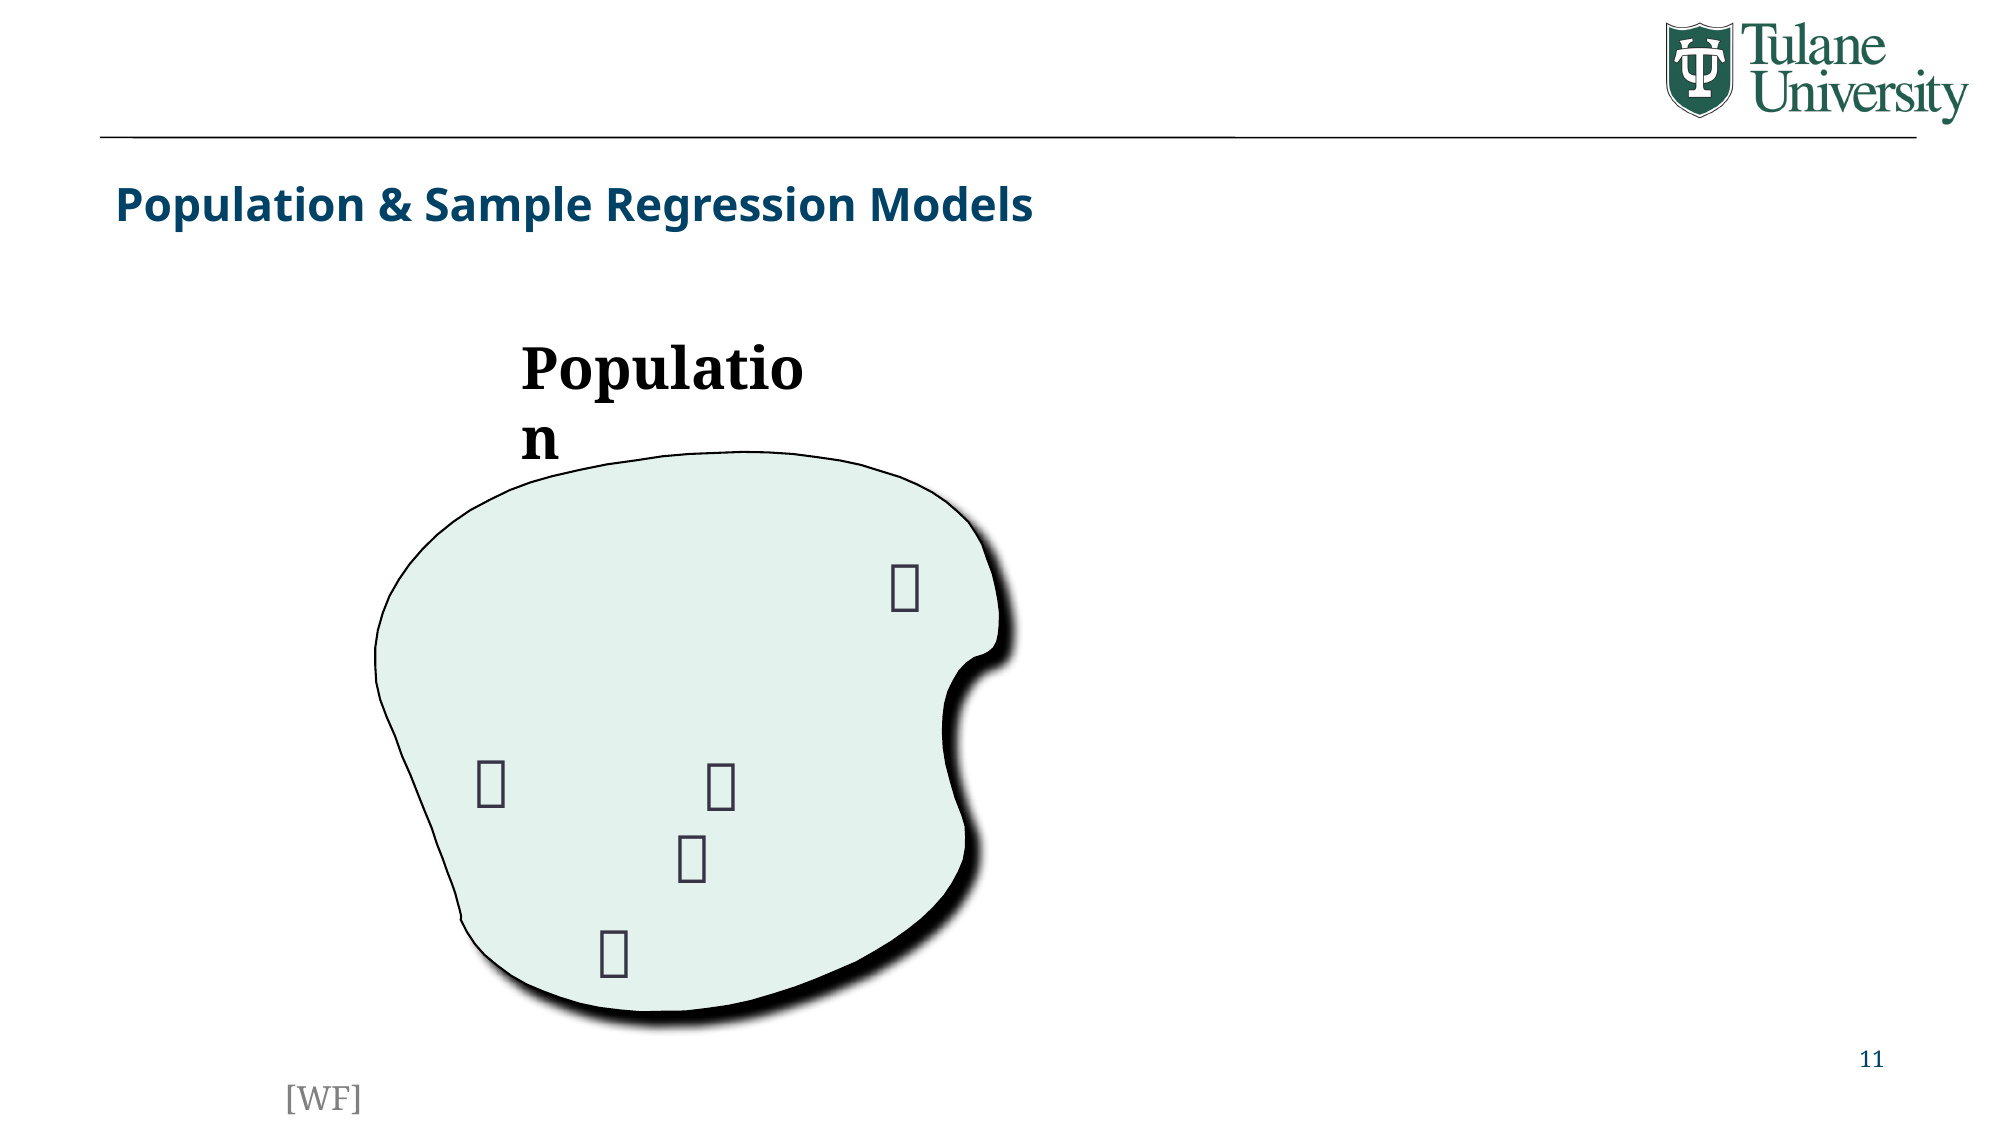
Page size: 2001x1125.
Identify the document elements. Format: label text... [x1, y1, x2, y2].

picture [1666, 22, 1969, 136]
title Population & Sample Regression Models [99, 167, 1901, 238]
text_box  [686, 737, 774, 832]
slide_number 11 [1433, 1037, 1901, 1076]
text_box [375, 461, 1000, 1013]
text_box  [579, 904, 667, 1000]
text_box  [456, 734, 544, 830]
text_box [WF] [249, 1069, 398, 1125]
text_box  [657, 809, 745, 905]
text_box Population [506, 324, 844, 479]
text_box  [870, 538, 958, 633]
